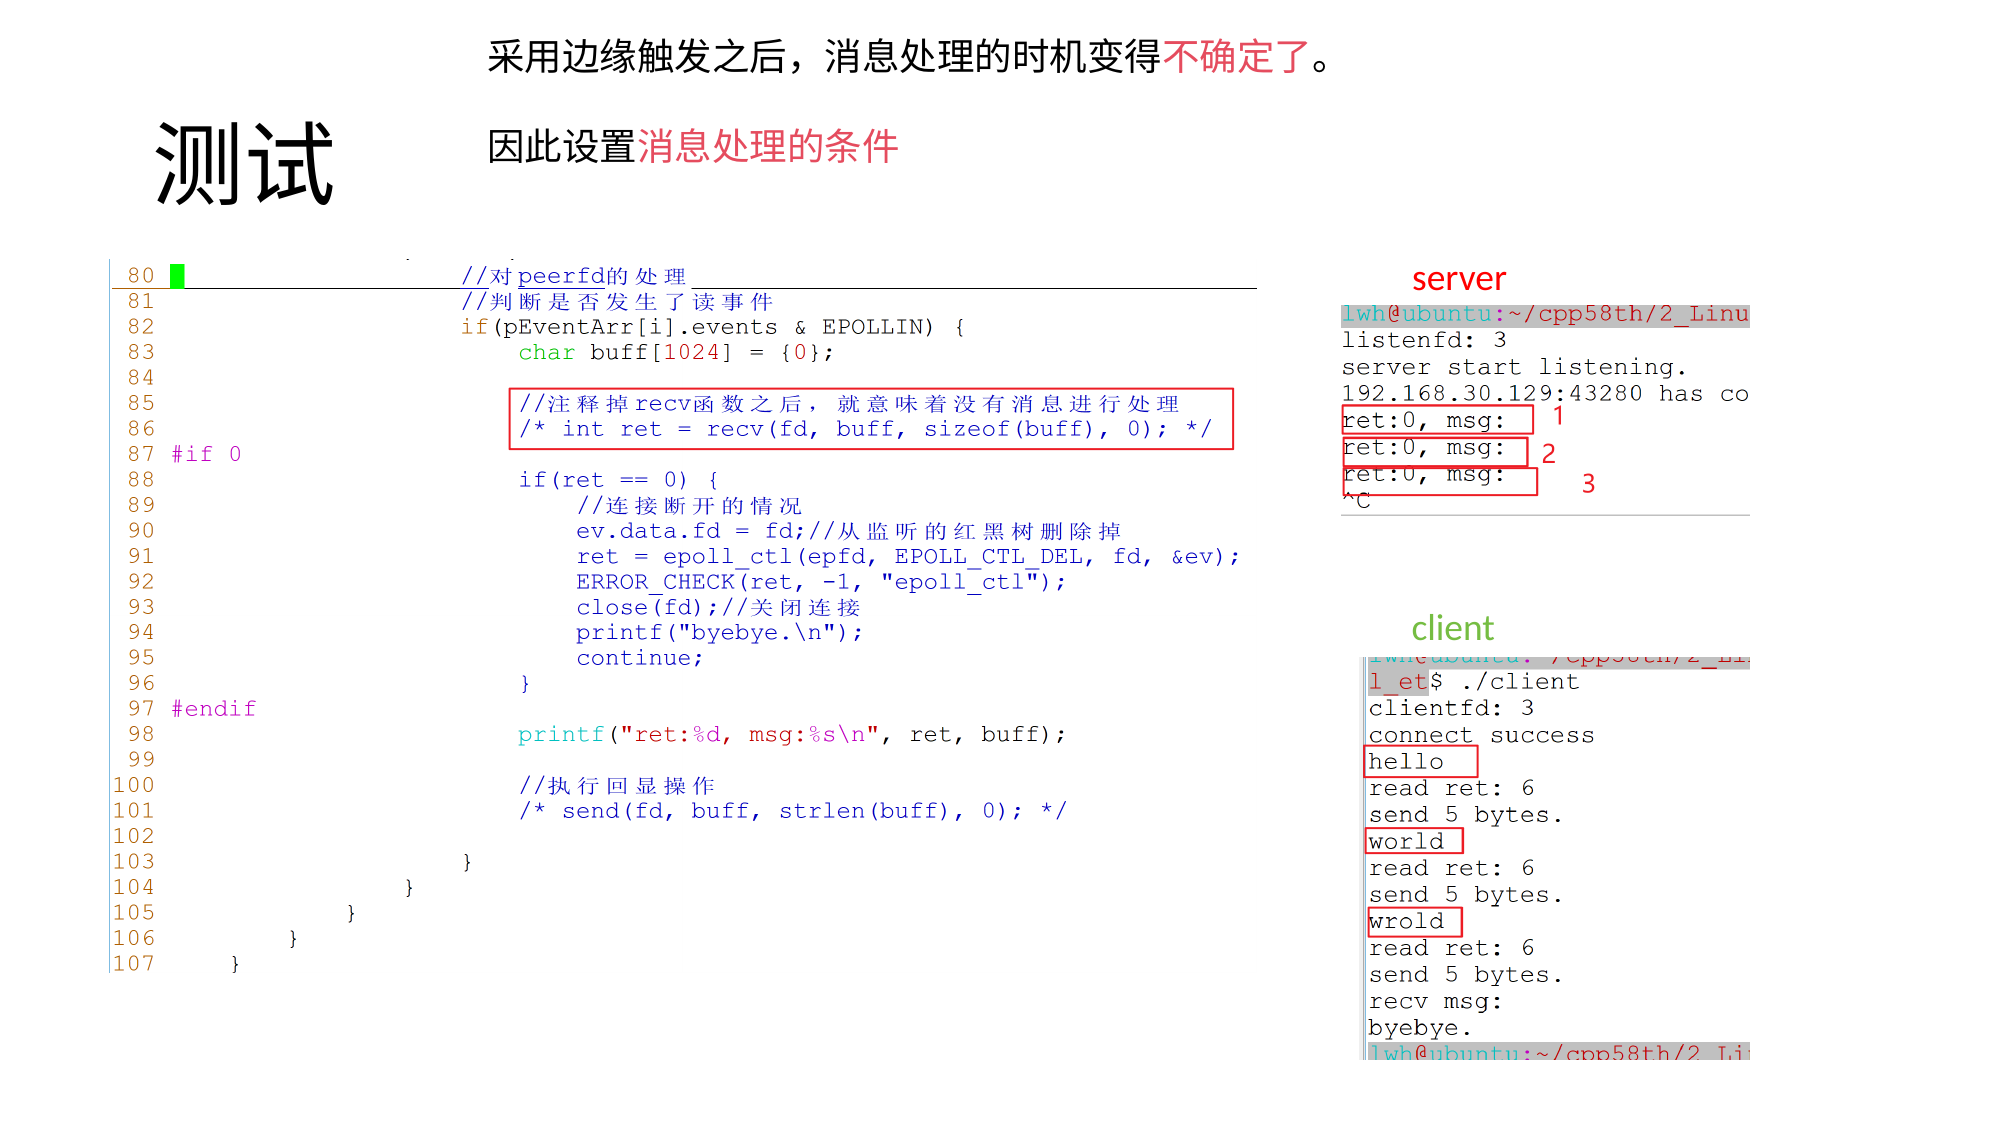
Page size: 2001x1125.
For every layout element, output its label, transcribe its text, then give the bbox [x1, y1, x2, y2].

title 测试 [137, 59, 1863, 278]
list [108, 258, 1257, 974]
text_box server [1397, 245, 1610, 305]
picture [1338, 305, 1750, 517]
text_box client [1396, 595, 1654, 655]
picture [1359, 657, 1750, 1061]
text_box 采用边缘触发之后，消息处理的时机变得不确定了。 因此设置消息处理的条件 [472, 25, 1471, 176]
